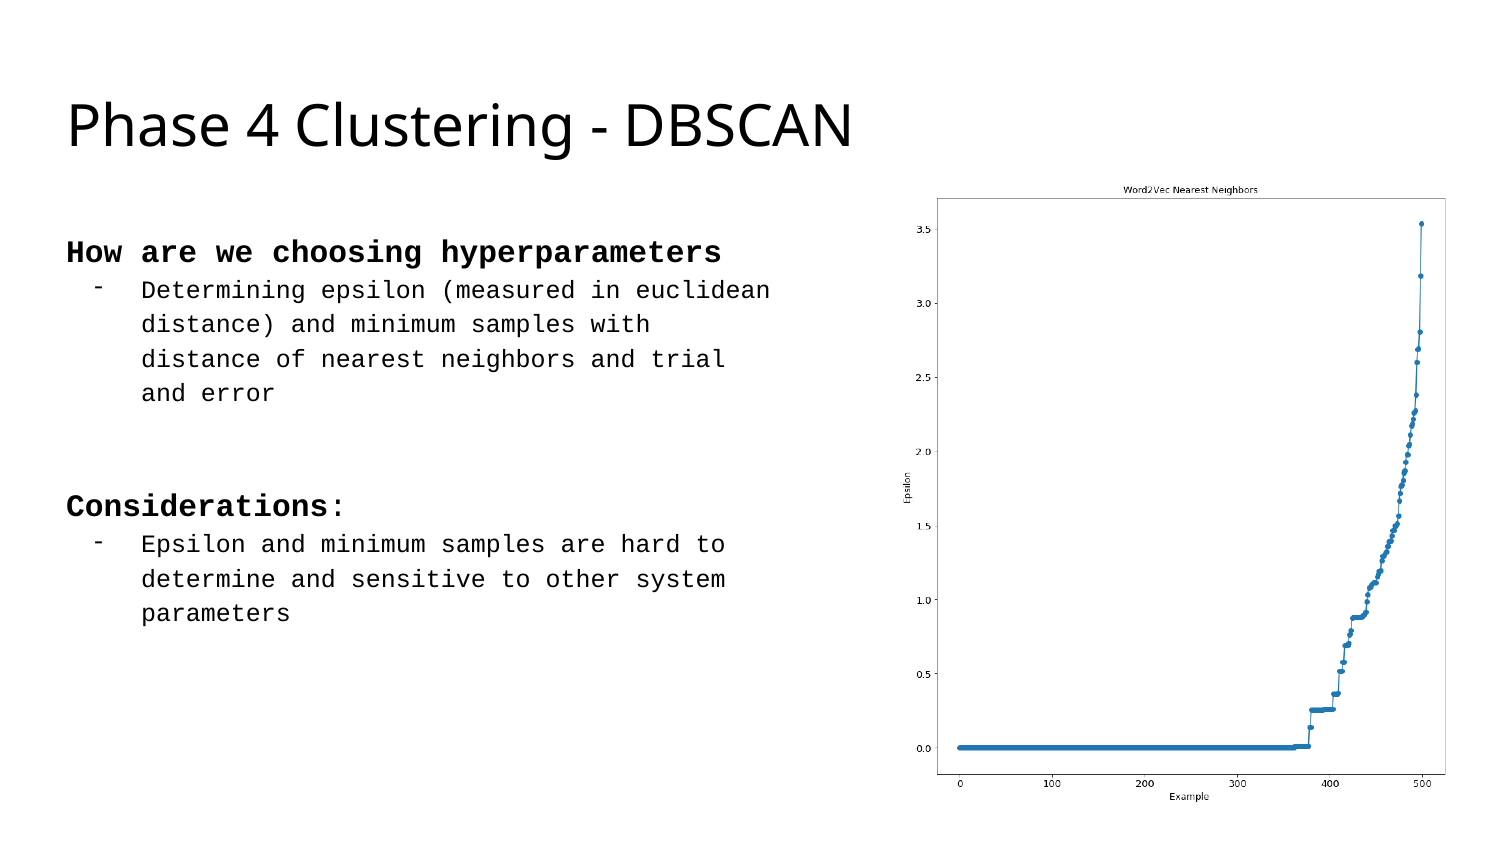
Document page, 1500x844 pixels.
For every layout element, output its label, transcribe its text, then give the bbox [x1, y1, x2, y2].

picture [897, 179, 1450, 808]
text_box Considerations: Epsilon and minimum samples are hard to determine and sensitive to other system parameters [51, 465, 750, 656]
title Phase 4 Clustering - DBSCAN [51, 72, 1449, 167]
list How are we choosing hyperparameters Determining epsilon (measured in euclidean distance) and minimum samples with distance of nearest neighbors and trial and error [51, 210, 791, 435]
